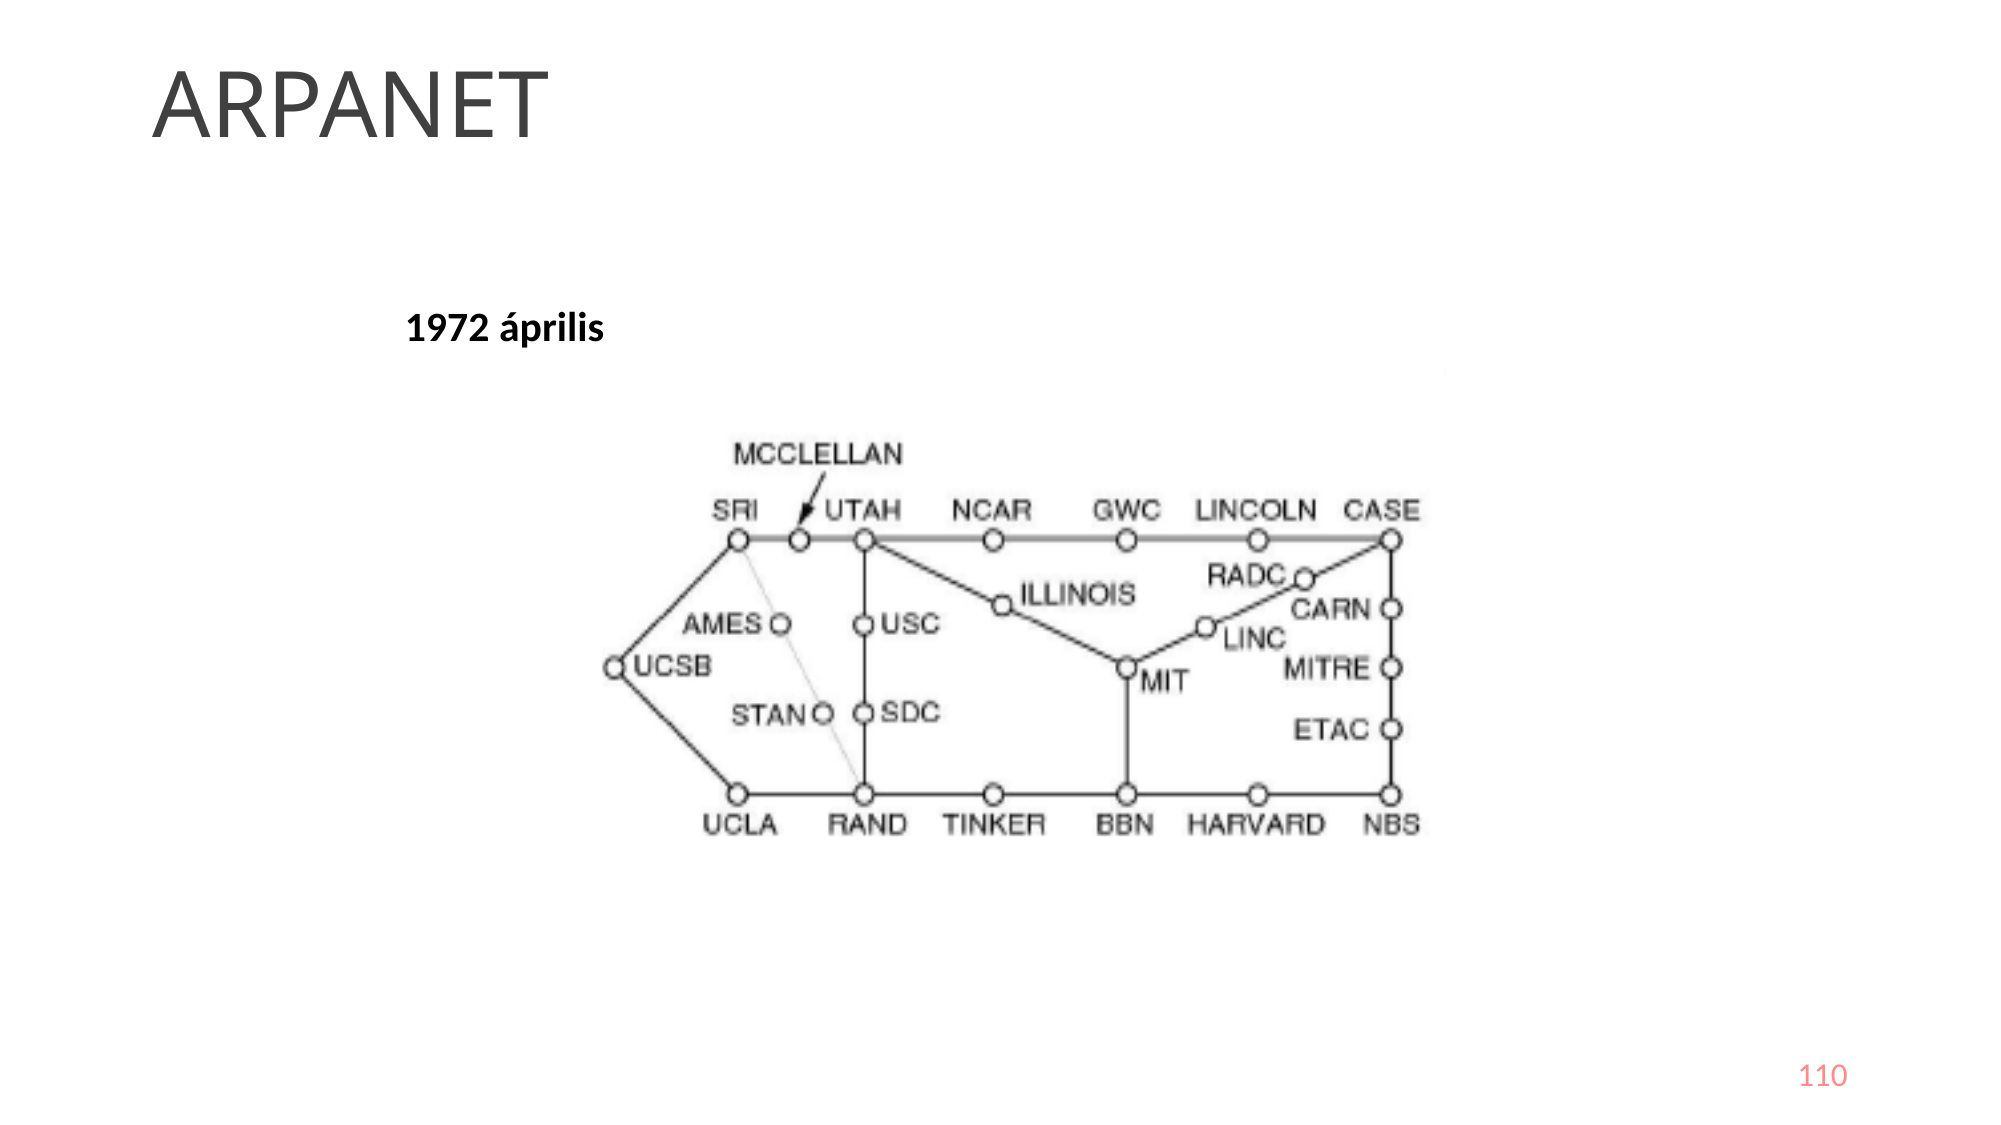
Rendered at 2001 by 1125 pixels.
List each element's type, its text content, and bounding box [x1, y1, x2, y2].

text_box 1972 április [389, 292, 620, 357]
picture [561, 363, 1446, 911]
title ARPANET [137, 0, 1863, 217]
slide_number 110 [1412, 1042, 1863, 1103]
